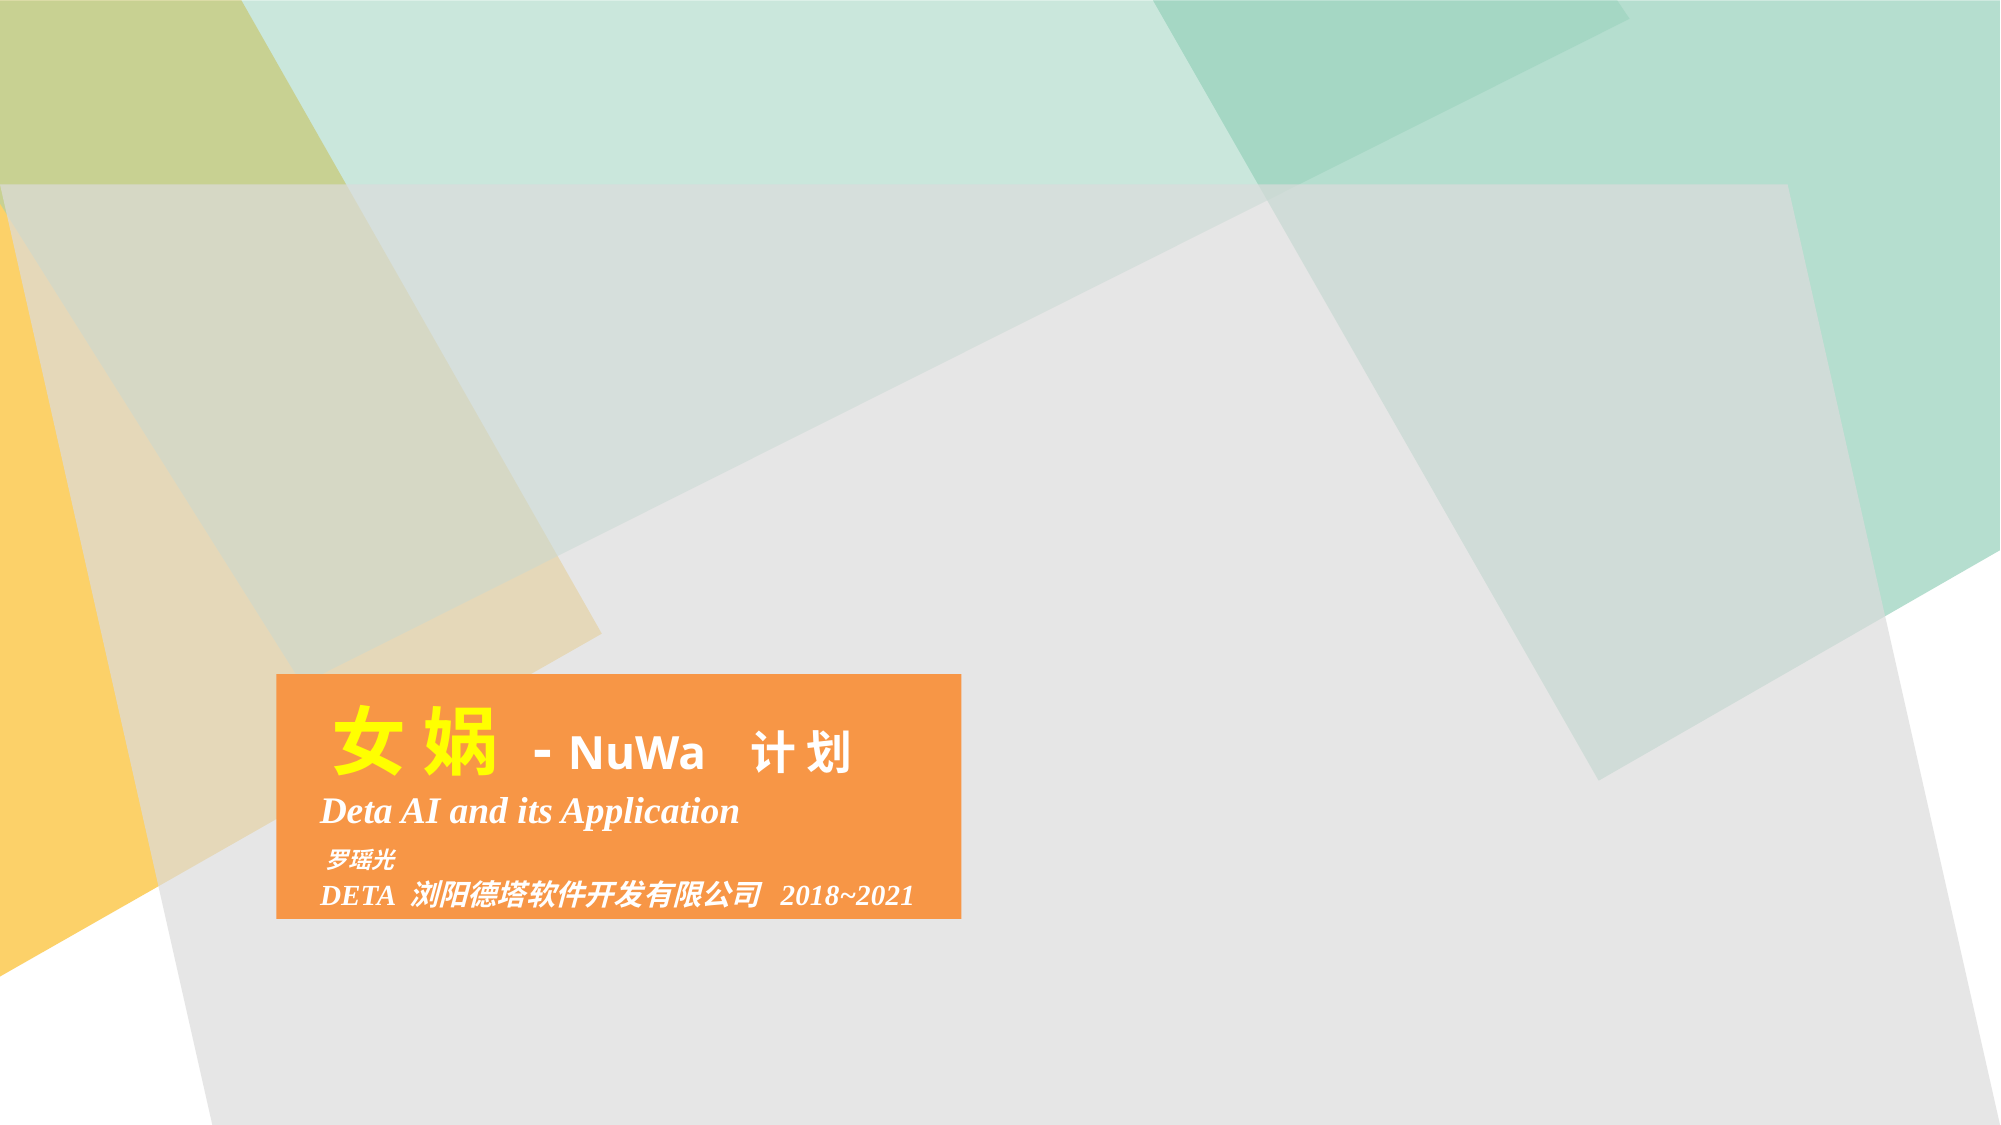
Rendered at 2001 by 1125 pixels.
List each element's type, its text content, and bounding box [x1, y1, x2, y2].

text_box 女 娲 - NuWa 计 划 Deta AI and its Application 罗瑶光 DETA 浏阳德塔软件开发有限公司 2018~2021 [276, 674, 962, 919]
